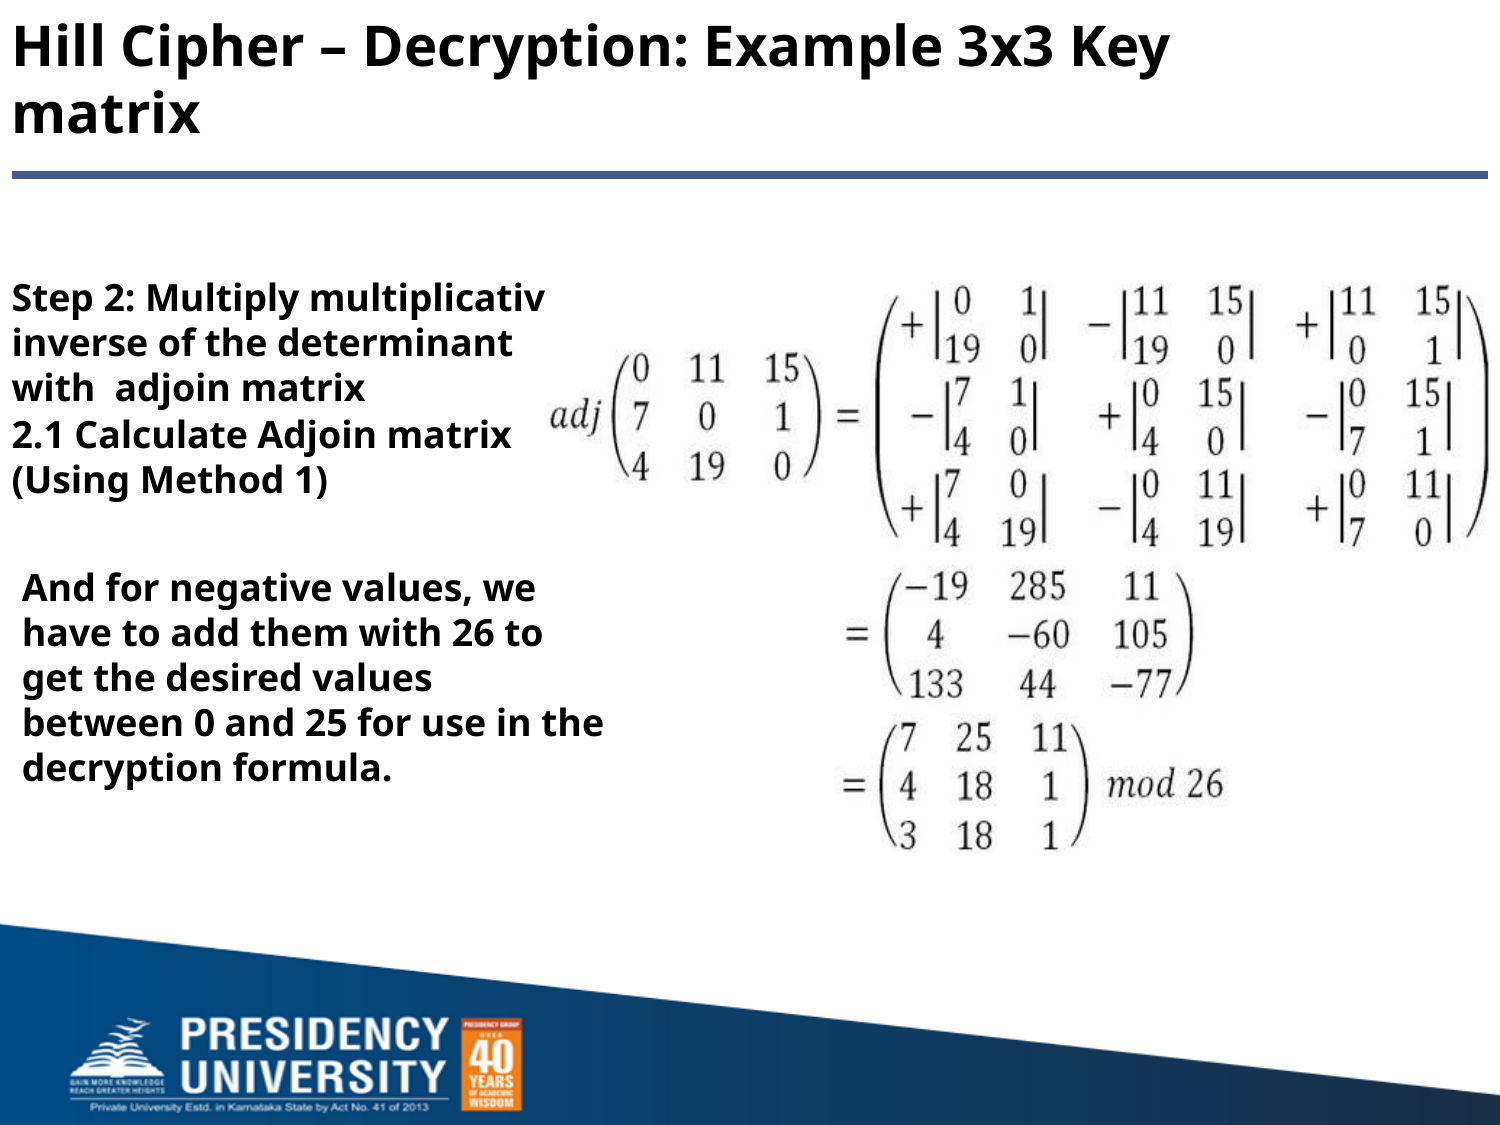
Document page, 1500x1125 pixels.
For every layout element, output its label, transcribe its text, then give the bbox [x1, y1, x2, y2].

picture [0, 921, 1500, 1125]
picture [544, 282, 1490, 853]
text_box Step 2: Multiply multiplicative inverse of the determinant with adjoin matrix 2.1 Calculate Adjoin matrix (Using Method 1) [10, 272, 580, 501]
text_box Hill Cipher – Decryption: Example 3x3 Key matrix [10, 8, 1284, 145]
text_box And for negative values, we have to add them with 26 to get the desired values between 0 and 25 for use in the decryption formula. [20, 562, 539, 789]
